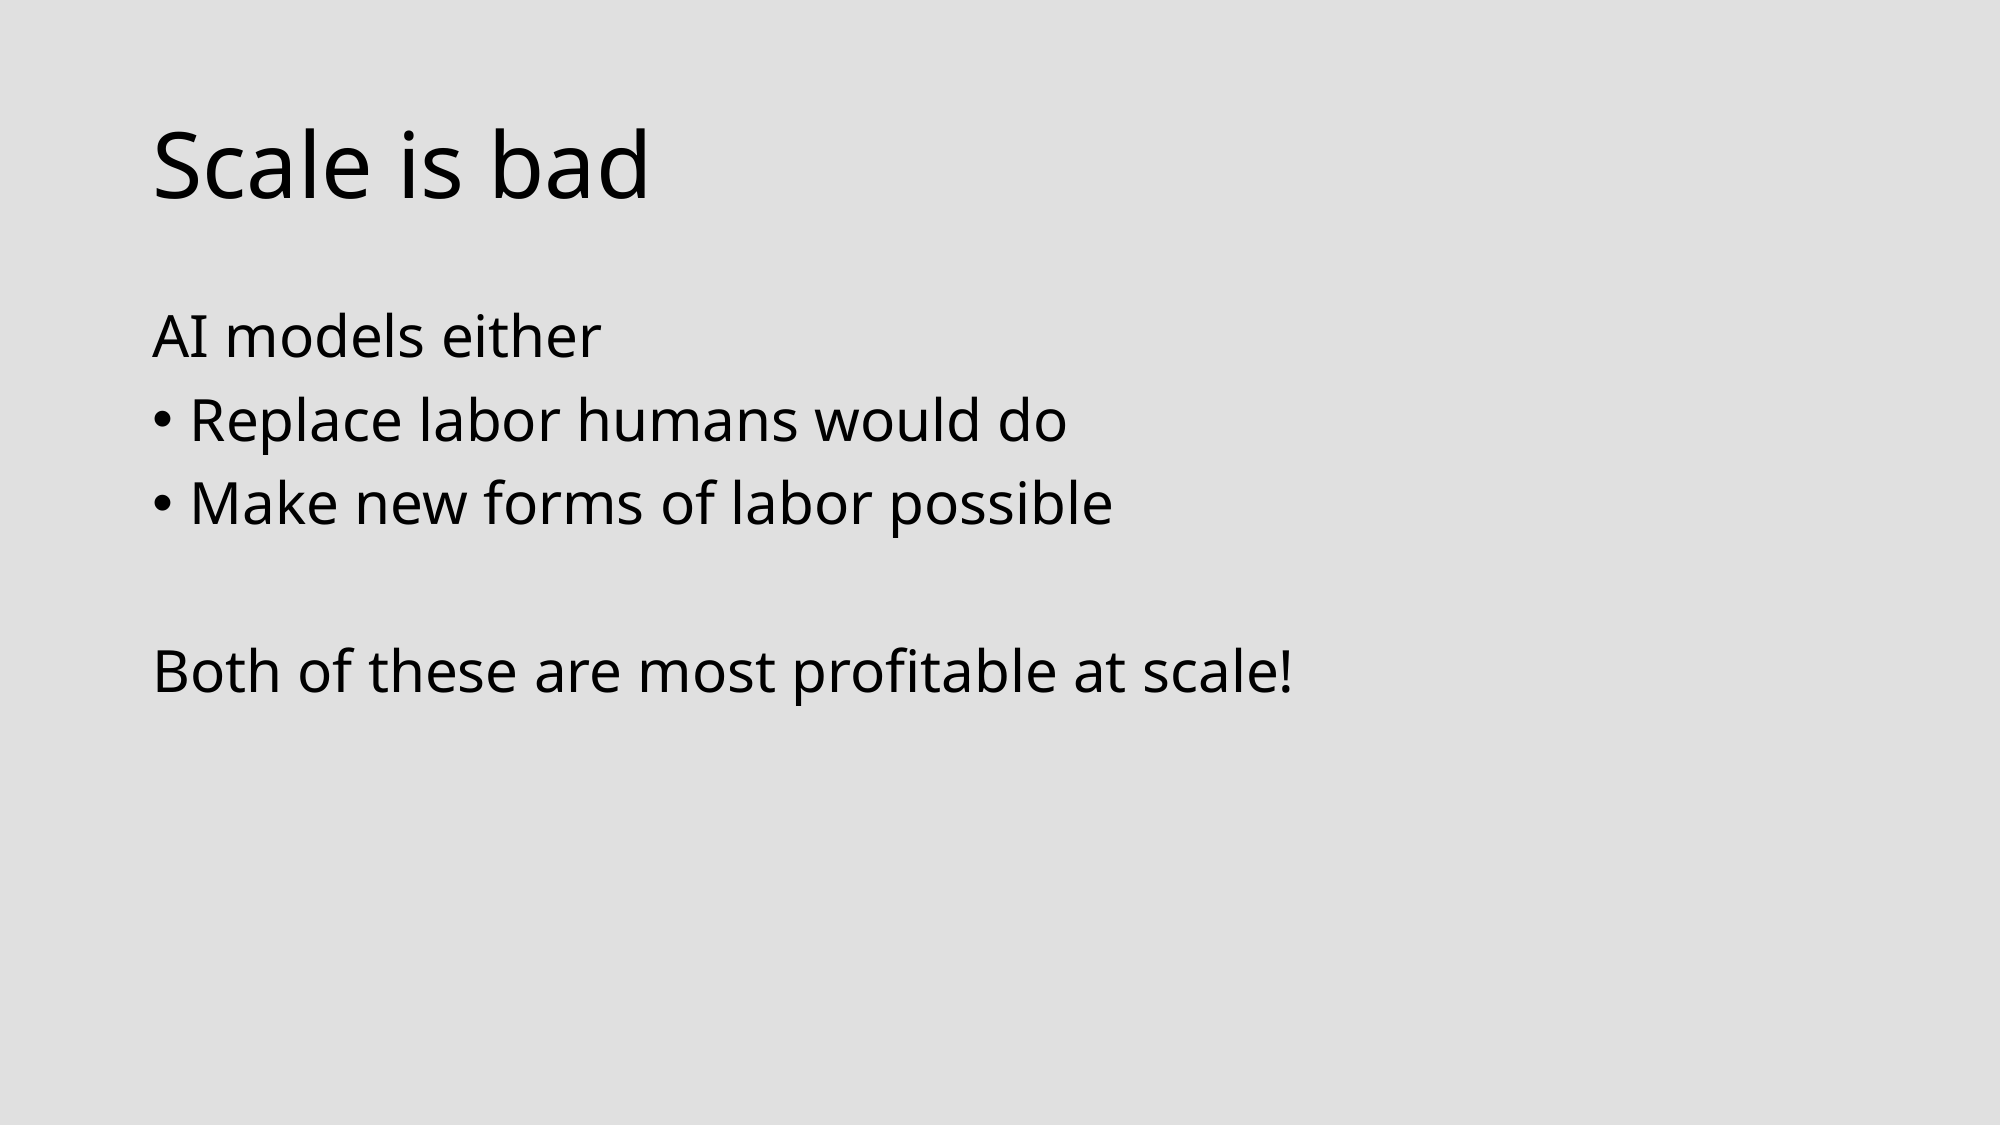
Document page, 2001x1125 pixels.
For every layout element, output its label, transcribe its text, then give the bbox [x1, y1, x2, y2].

title Scale is bad [137, 59, 1863, 278]
list AI models either Replace labor humans would do Make new forms of labor possible Both of these are most profitable at scale! [137, 299, 1863, 1014]
